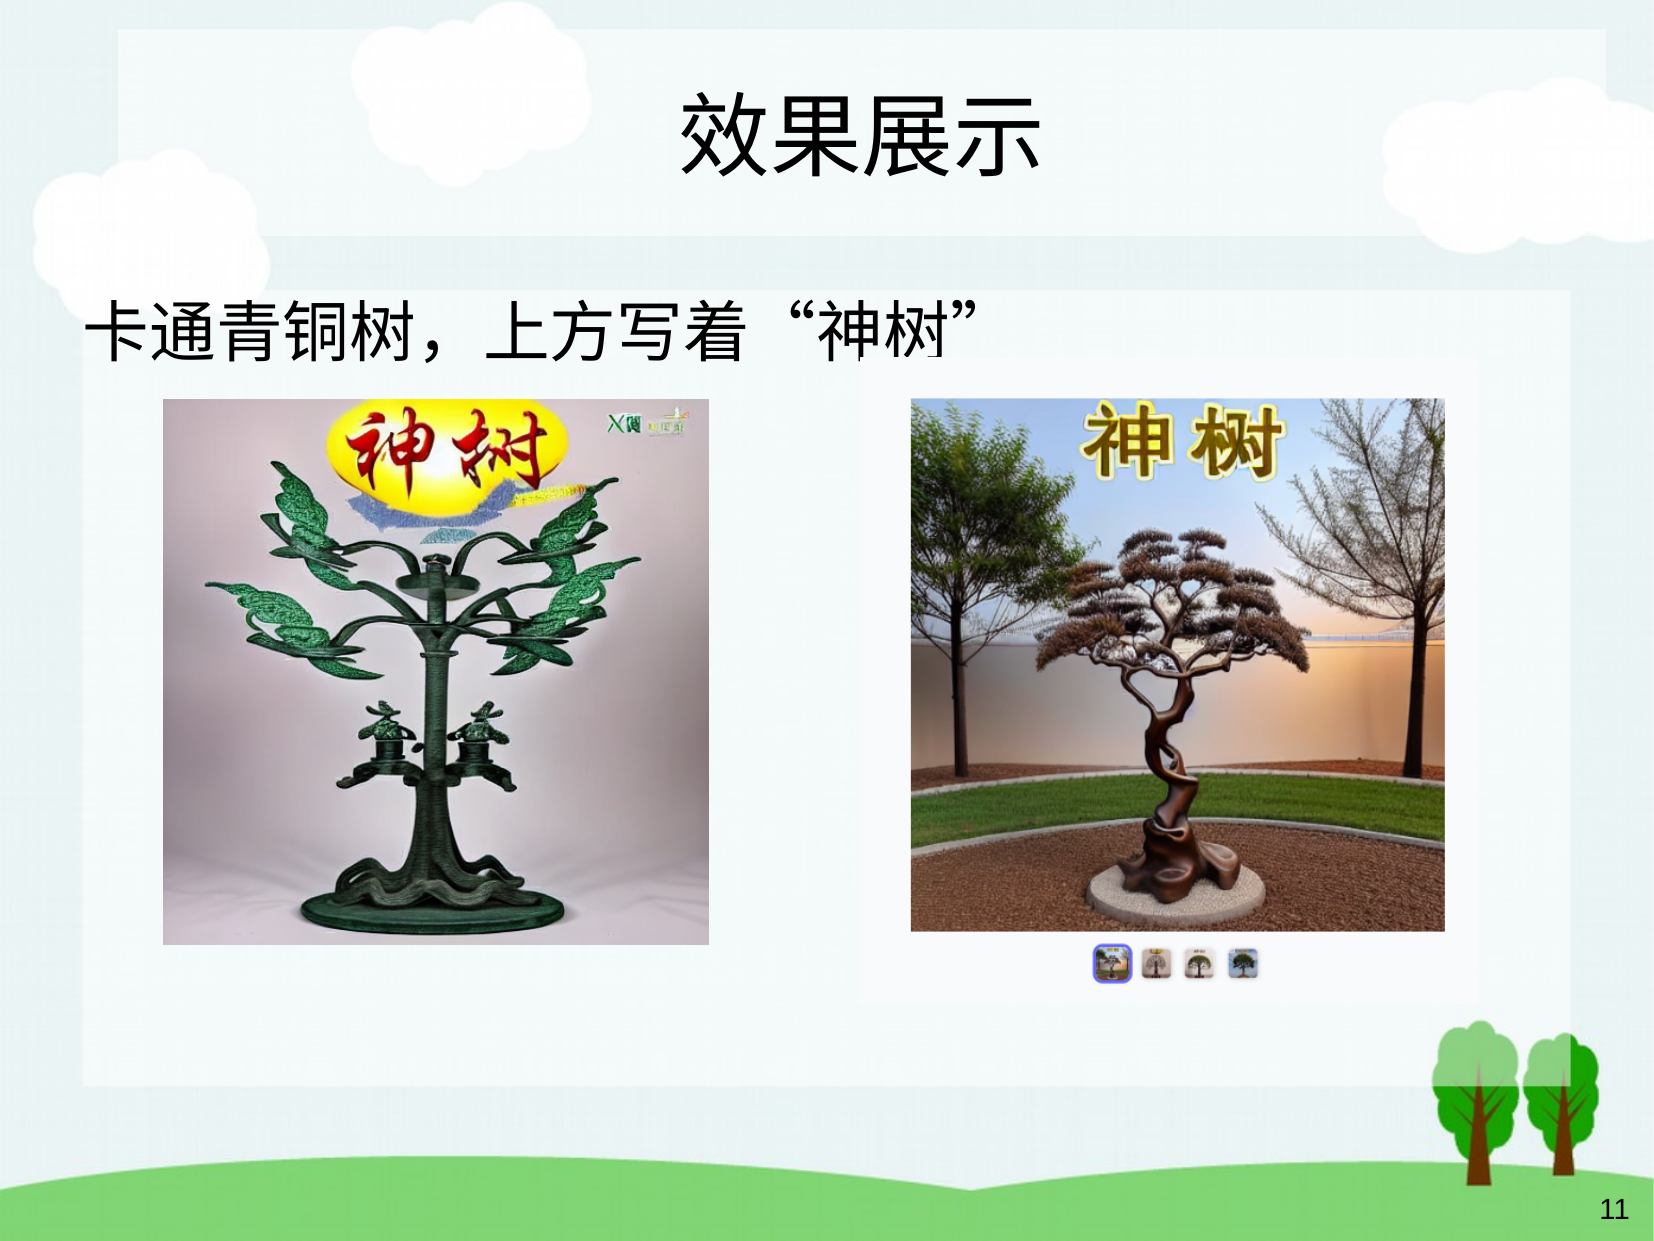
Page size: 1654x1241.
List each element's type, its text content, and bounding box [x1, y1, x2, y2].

title 效果展示 [118, 29, 1607, 236]
list 卡通青铜树，上方写着“神树” [82, 290, 1571, 1087]
picture [0, 0, 1654, 1241]
slide_number 11 [1244, 1190, 1630, 1241]
